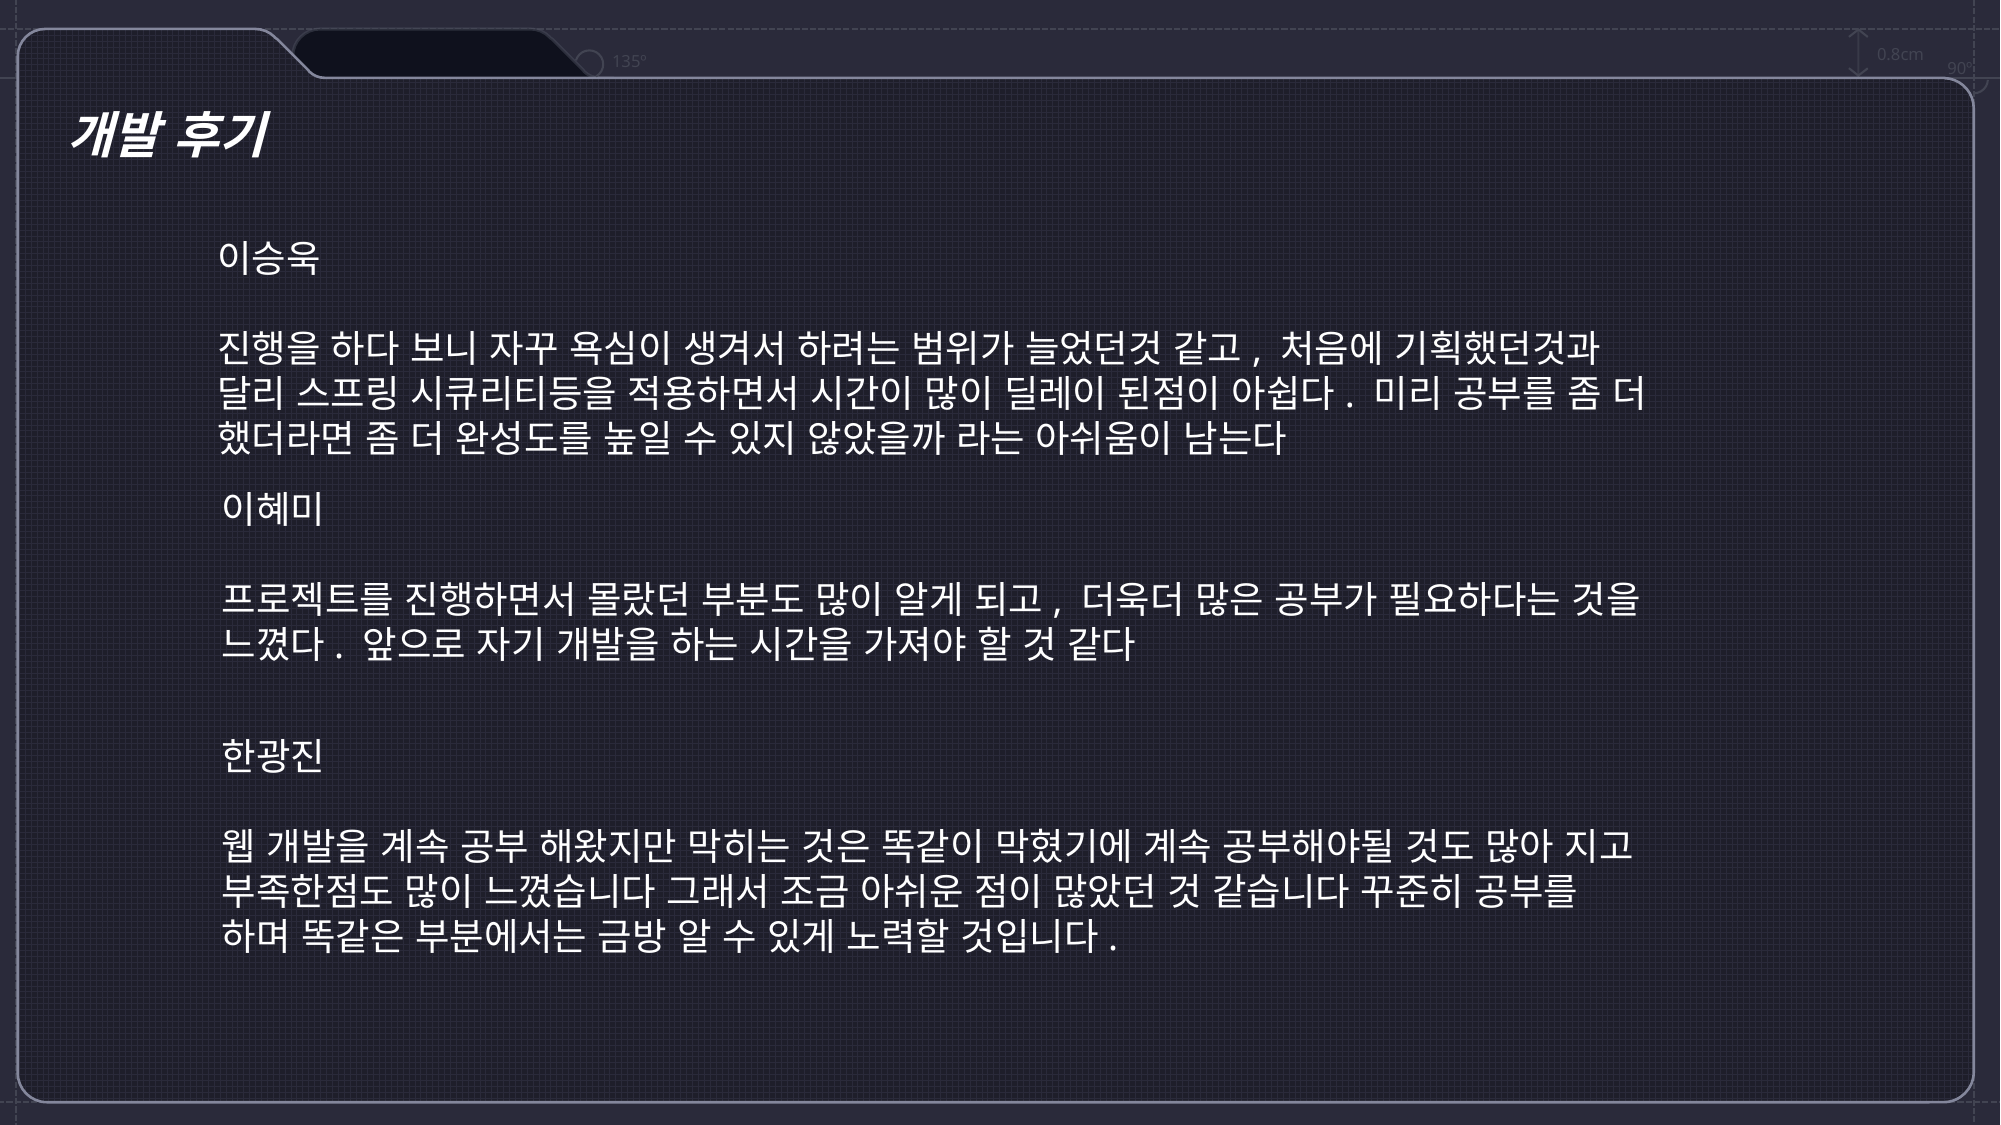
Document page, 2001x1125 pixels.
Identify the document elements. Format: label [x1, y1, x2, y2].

text_box [0, 0, 2000, 1125]
